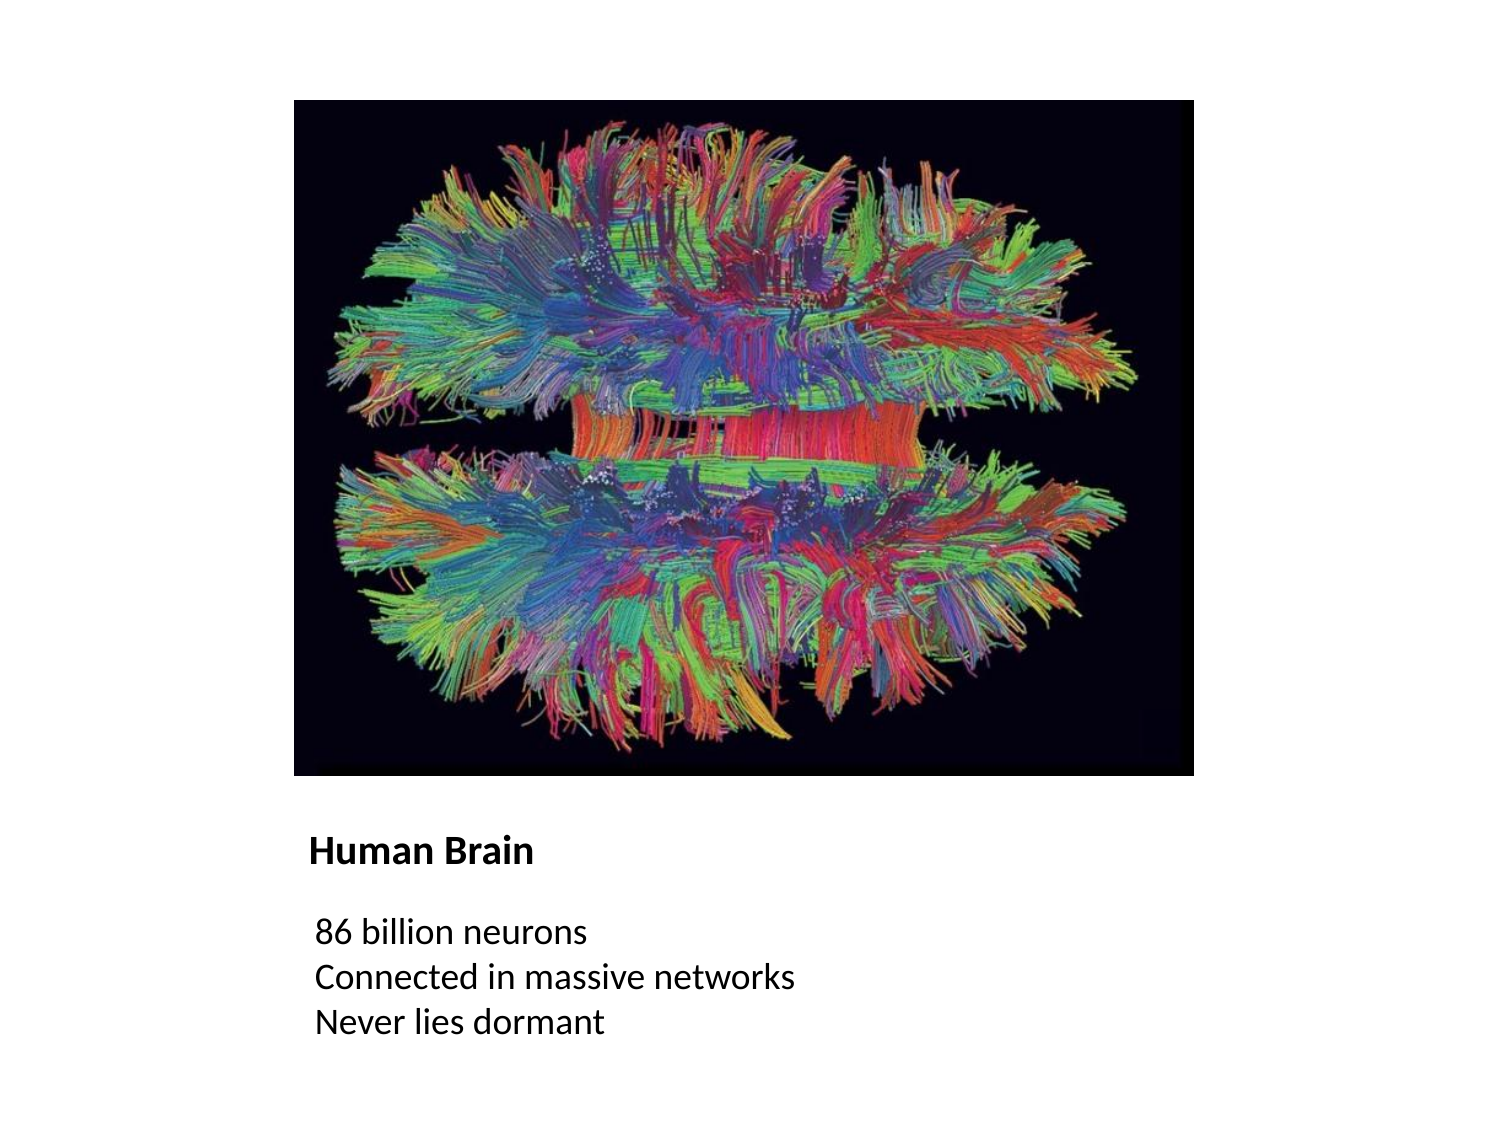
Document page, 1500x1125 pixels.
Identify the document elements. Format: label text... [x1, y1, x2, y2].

title Human Brain [294, 787, 1194, 881]
picture [293, 100, 1195, 776]
text_box 86 billion neurons Connected in massive networks Never lies dormant [300, 899, 1225, 1050]
